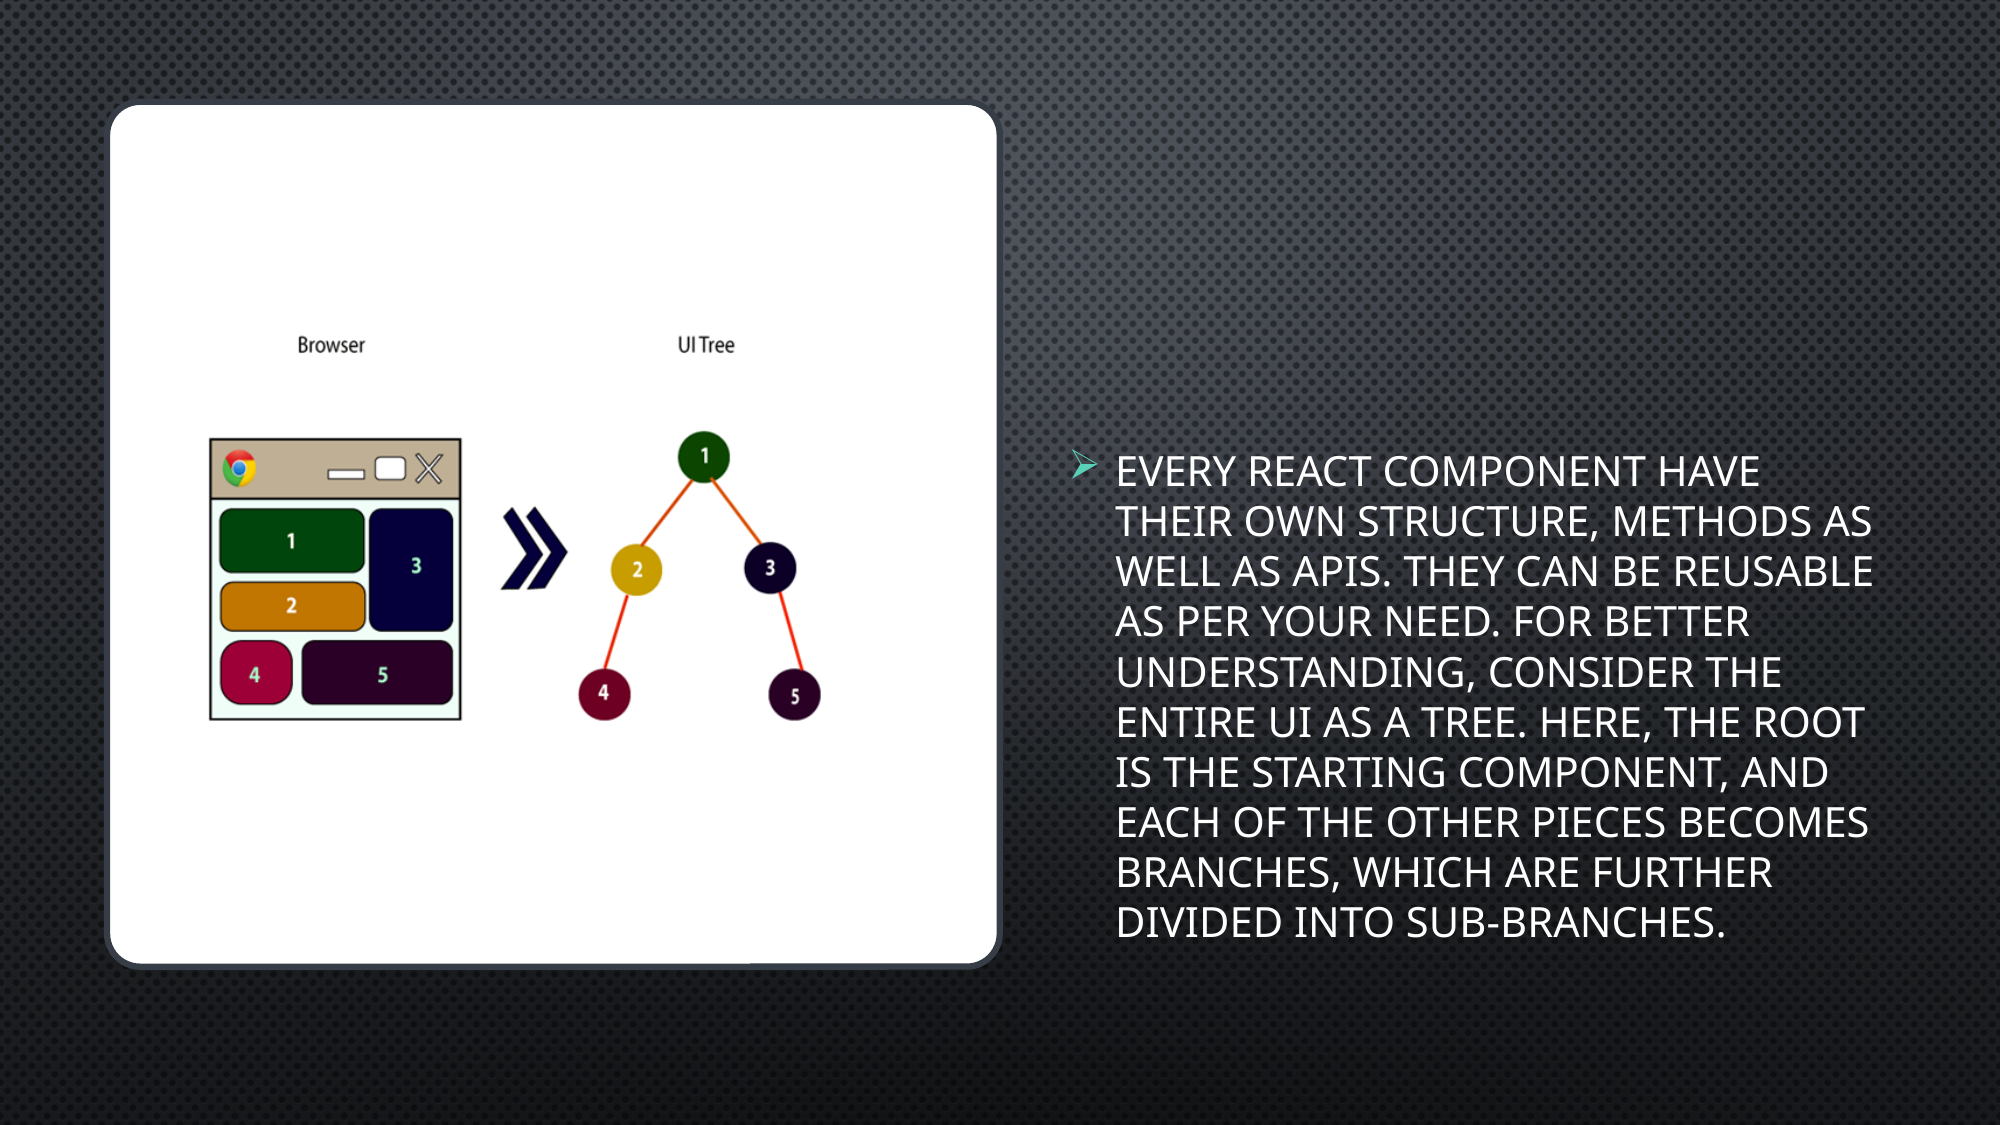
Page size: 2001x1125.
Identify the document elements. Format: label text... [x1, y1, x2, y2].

text_box [0, 0, 2000, 1125]
text_box [105, 100, 1002, 969]
list Every React component have their own structure, methods as well as APIs. They can be reusable as per your need. For better understanding, consider the entire UI as a tree. Here, the root is the starting component, and each of the other pieces becomes branches, which are further divided into sub-branches. [1053, 437, 1894, 966]
picture [188, 297, 919, 771]
